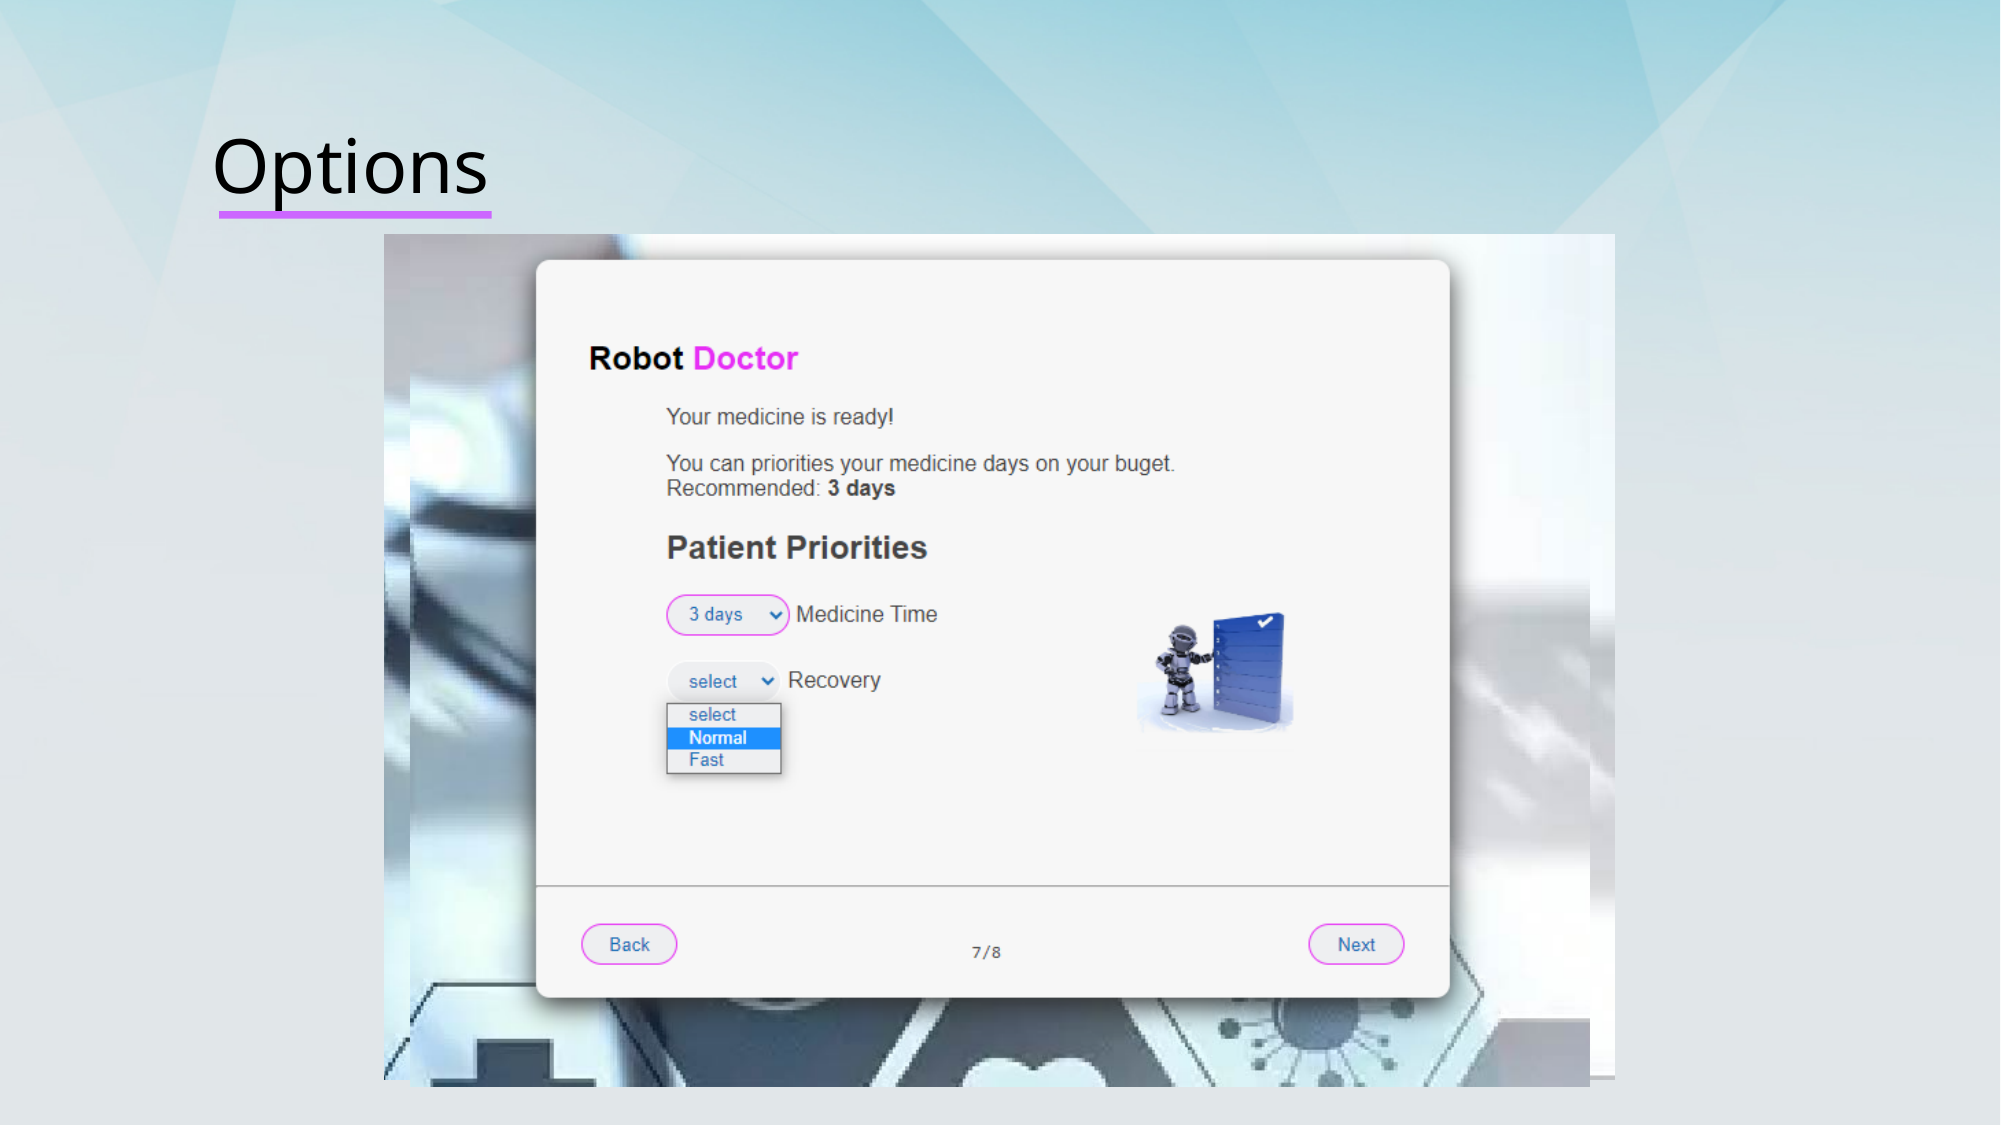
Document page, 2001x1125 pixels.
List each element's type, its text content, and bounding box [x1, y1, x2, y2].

text_box Options [196, 0, 1804, 218]
picture [0, 0, 2001, 1125]
